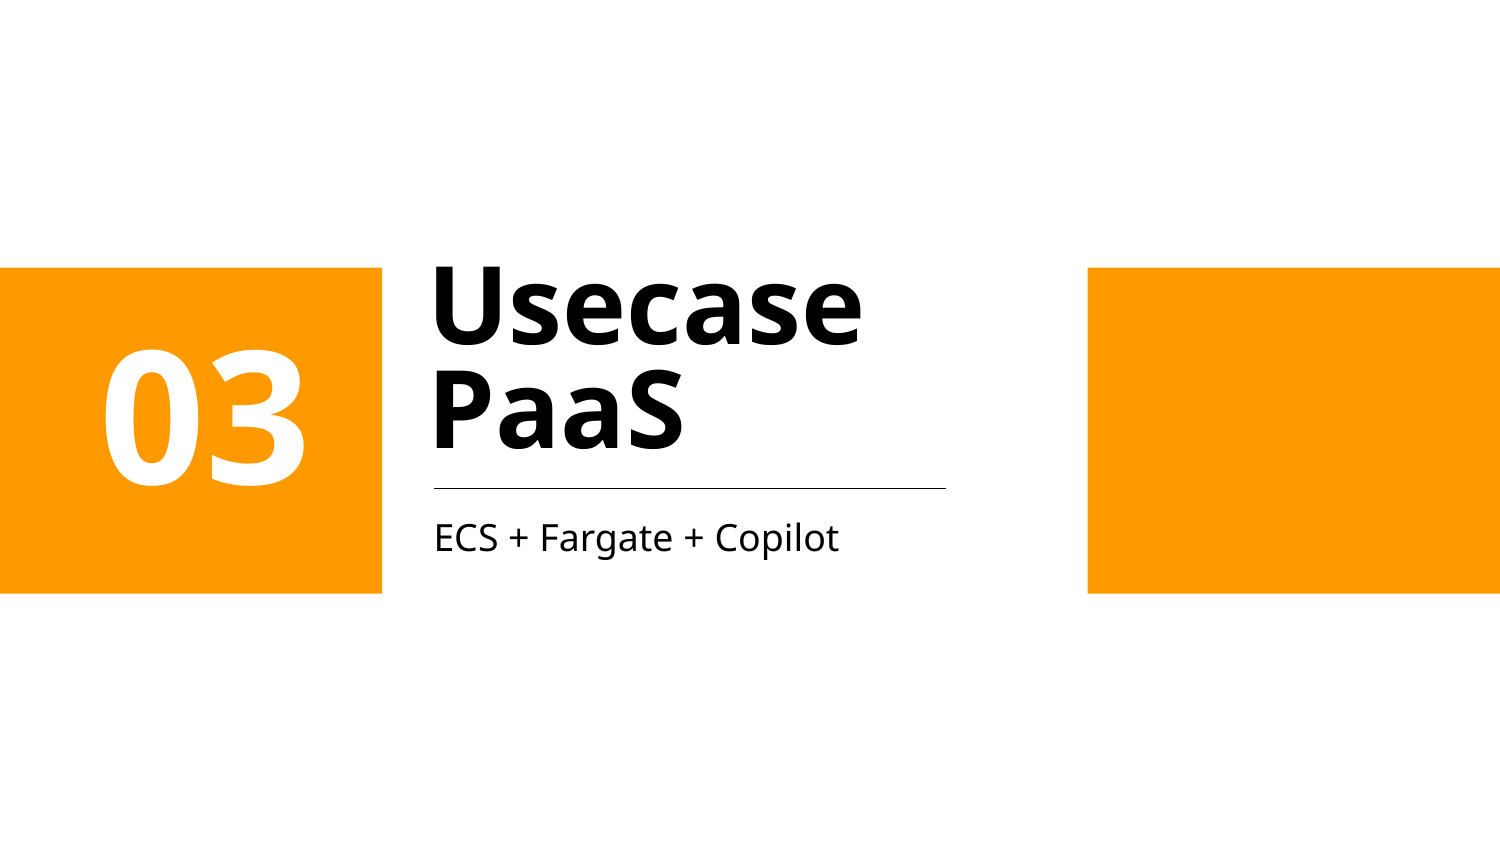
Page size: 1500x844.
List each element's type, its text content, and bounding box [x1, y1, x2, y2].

title 03 [68, 327, 343, 535]
subtitle ECS + Fargate + Copilot [418, 520, 1017, 617]
title Usecase PaaS [412, 211, 1088, 520]
